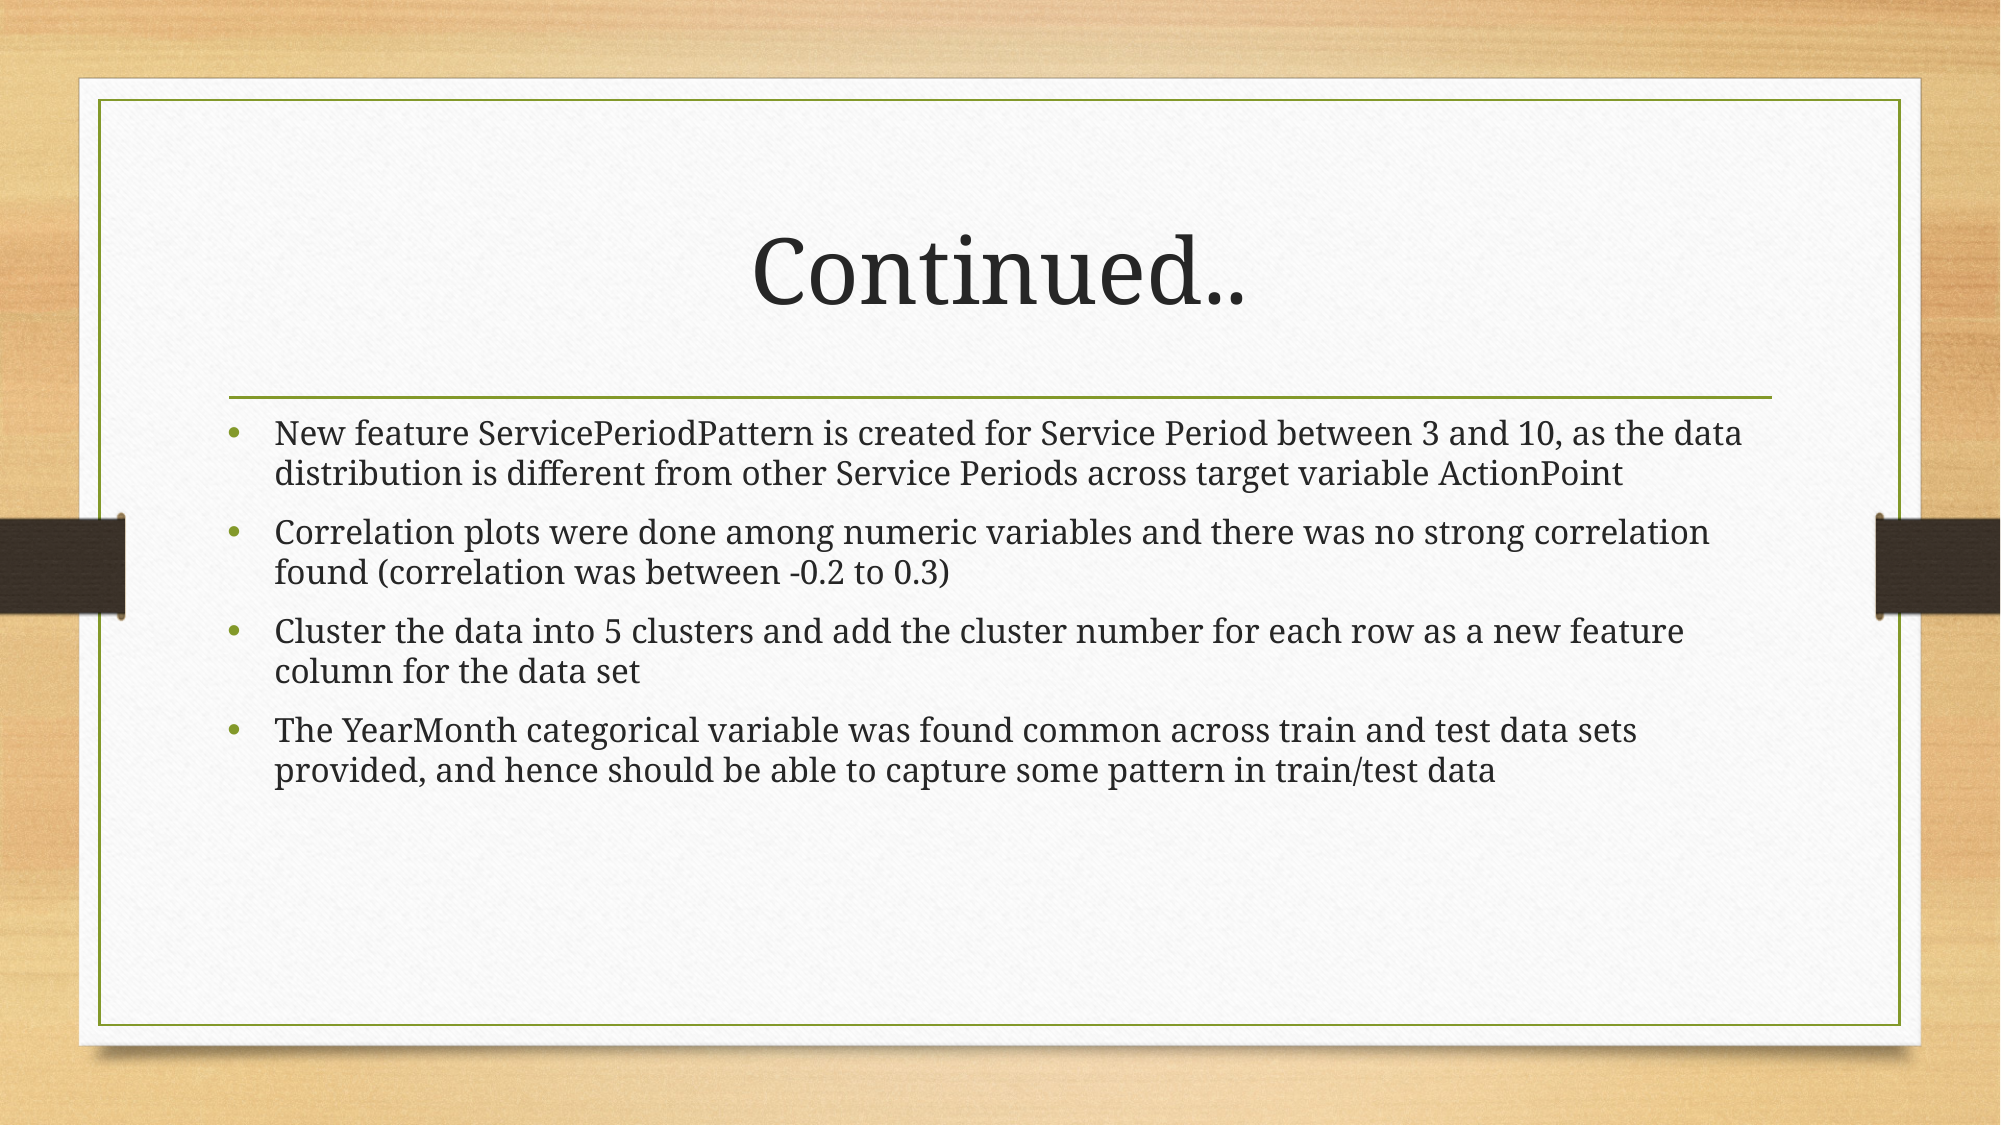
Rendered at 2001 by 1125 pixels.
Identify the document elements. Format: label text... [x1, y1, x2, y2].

list New feature ServicePeriodPattern is created for Service Period between 3 and 10, as the data distribution is different from other Service Periods across target variable ActionPoint Correlation plots were done among numeric variables and there was no strong correlation found (correlation was between -0.2 to 0.3) Cluster the data into 5 clusters and add the cluster number for each row as a new feature column for the data set The YearMonth categorical variable was found common across train and test data sets provided, and hence should be able to capture some pattern in train/test data [212, 404, 1788, 1019]
picture [0, 0, 2001, 1125]
title Continued.. [212, 161, 1788, 375]
